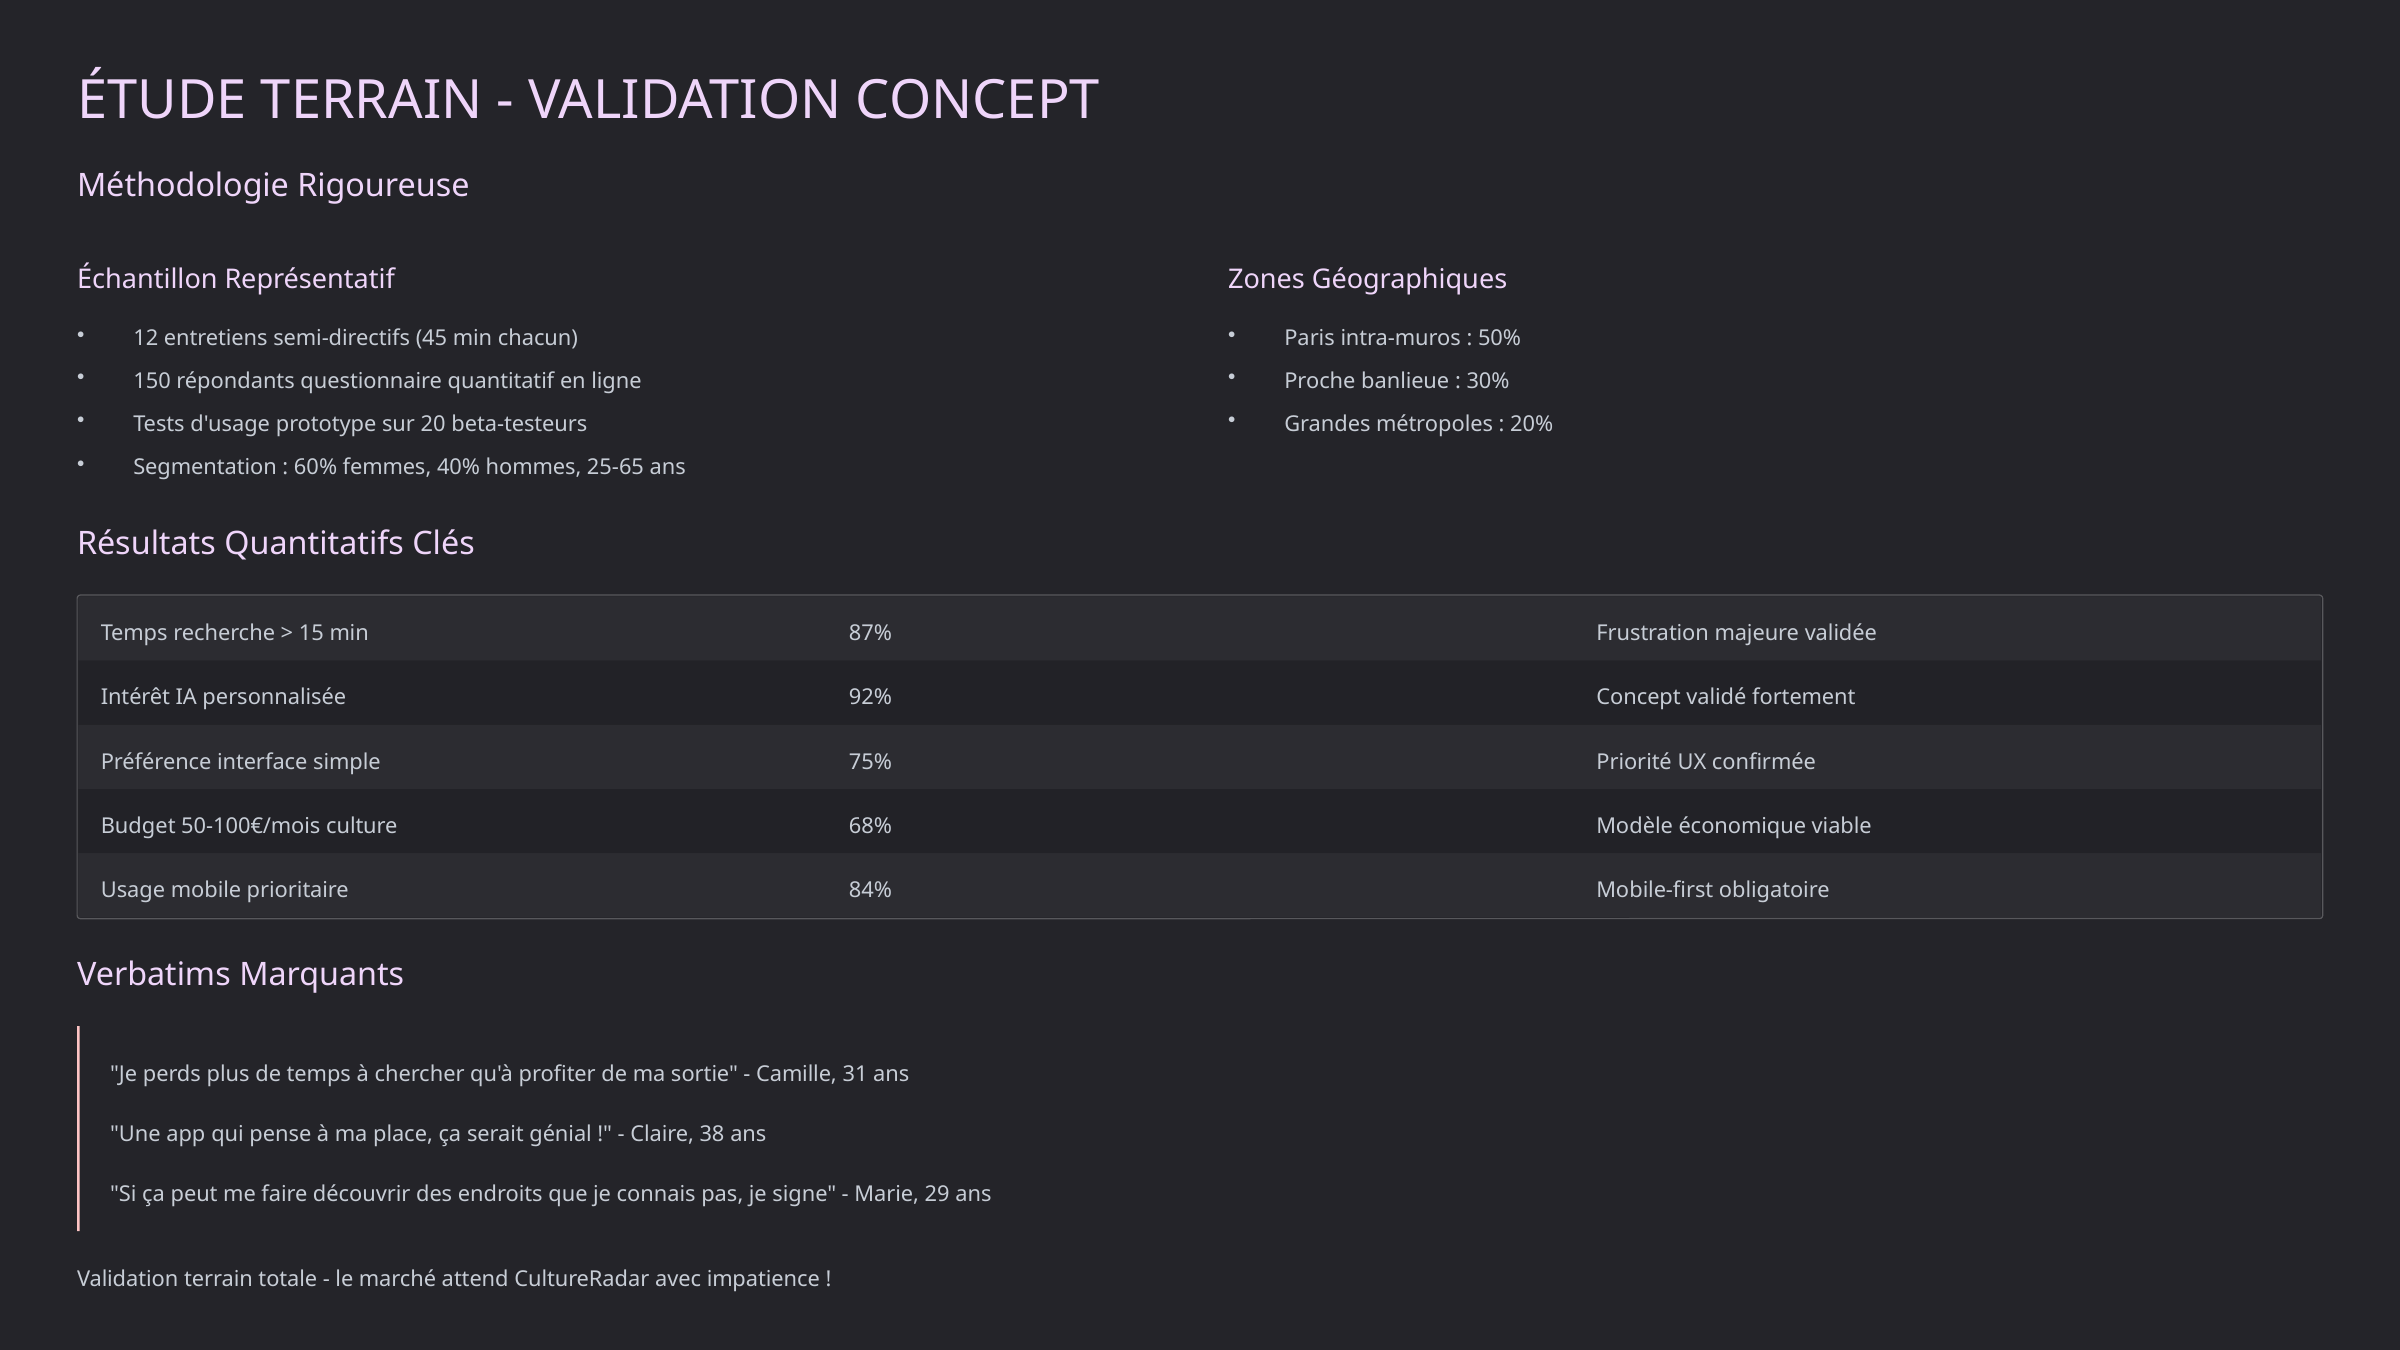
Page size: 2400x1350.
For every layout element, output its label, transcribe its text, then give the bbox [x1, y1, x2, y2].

text_box Budget 50-100€/mois culture [100, 803, 804, 839]
text_box "Une app qui pense à ma place, ça serait génial !" - Claire, 38 ans [110, 1111, 2323, 1147]
text_box Segmentation : 60% femmes, 40% hommes, 25-65 ans [77, 444, 1174, 480]
text_box [78, 724, 2322, 789]
text_box [78, 596, 2322, 660]
text_box [78, 789, 2322, 853]
text_box 150 répondants questionnaire quantitatif en ligne [77, 358, 1174, 394]
text_box [78, 853, 2322, 918]
text_box Frustration majeure validée [1596, 610, 2300, 647]
text_box Tests d'usage prototype sur 20 beta-testeurs [77, 401, 1174, 437]
text_box Intérêt IA personnalisée [100, 675, 804, 711]
text_box Échantillon Représentatif [77, 259, 401, 294]
text_box 87% [848, 610, 1551, 647]
text_box Paris intra-muros : 50% [1228, 315, 2324, 351]
text_box Priorité UX confirmée [1596, 739, 2300, 775]
text_box Validation terrain totale - le marché attend CultureRadar avec impatience ! [77, 1256, 2323, 1292]
text_box "Si ça peut me faire découvrir des endroits que je connais pas, je signe" - Marie, 29 ans [110, 1171, 2323, 1207]
text_box Résultats Quantitatifs Clés [77, 520, 484, 562]
text_box 84% [848, 867, 1551, 903]
text_box Proche banlieue : 30% [1228, 358, 2324, 394]
text_box 75% [848, 739, 1551, 775]
text_box [78, 660, 2322, 724]
text_box Grandes métropoles : 20% [1228, 401, 2324, 437]
text_box Usage mobile prioritaire [100, 867, 804, 903]
text_box Temps recherche > 15 min [100, 610, 804, 647]
text_box Méthodologie Rigoureuse [77, 162, 475, 204]
text_box Verbatims Marquants [77, 951, 409, 994]
text_box 12 entretiens semi-directifs (45 min chacun) [77, 315, 1174, 351]
text_box Préférence interface simple [100, 739, 804, 775]
text_box 92% [848, 675, 1551, 711]
text_box Modèle économique viable [1596, 803, 2300, 839]
text_box Concept validé fortement [1596, 675, 2300, 711]
text_box Mobile-first obligatoire [1596, 867, 2300, 903]
text_box Zones Géographiques [1228, 259, 1510, 294]
text_box "Je perds plus de temps à chercher qu'à profiter de ma sortie" - Camille, 31 ans [110, 1051, 2323, 1087]
text_box ÉTUDE TERRAIN - VALIDATION CONCEPT [77, 60, 1171, 130]
text_box 68% [848, 803, 1551, 839]
